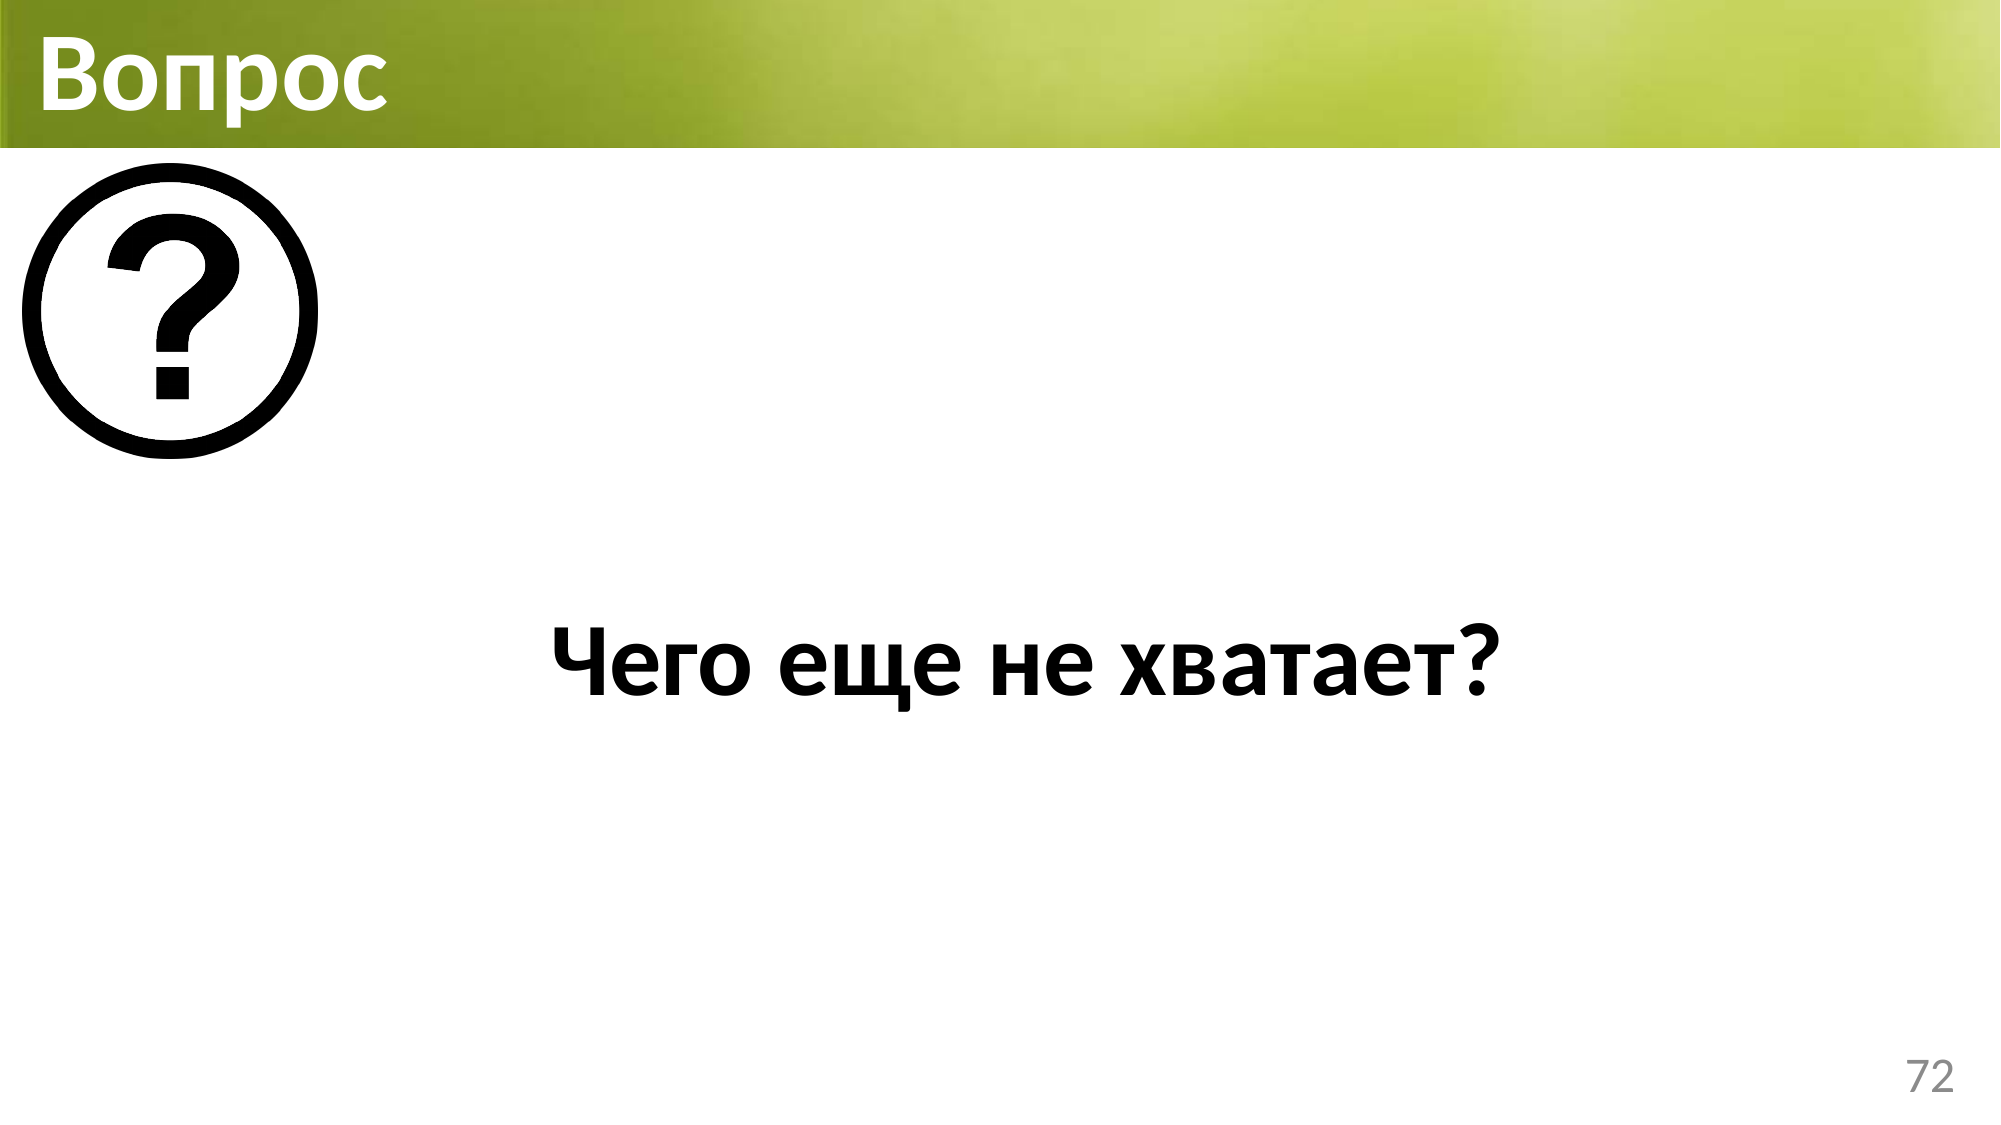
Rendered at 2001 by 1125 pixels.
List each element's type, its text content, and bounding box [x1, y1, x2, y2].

list Чего еще не хватает? [170, 458, 1884, 933]
slide_number 72 [1520, 1042, 1971, 1103]
picture [0, 0, 2000, 148]
picture [22, 163, 318, 459]
